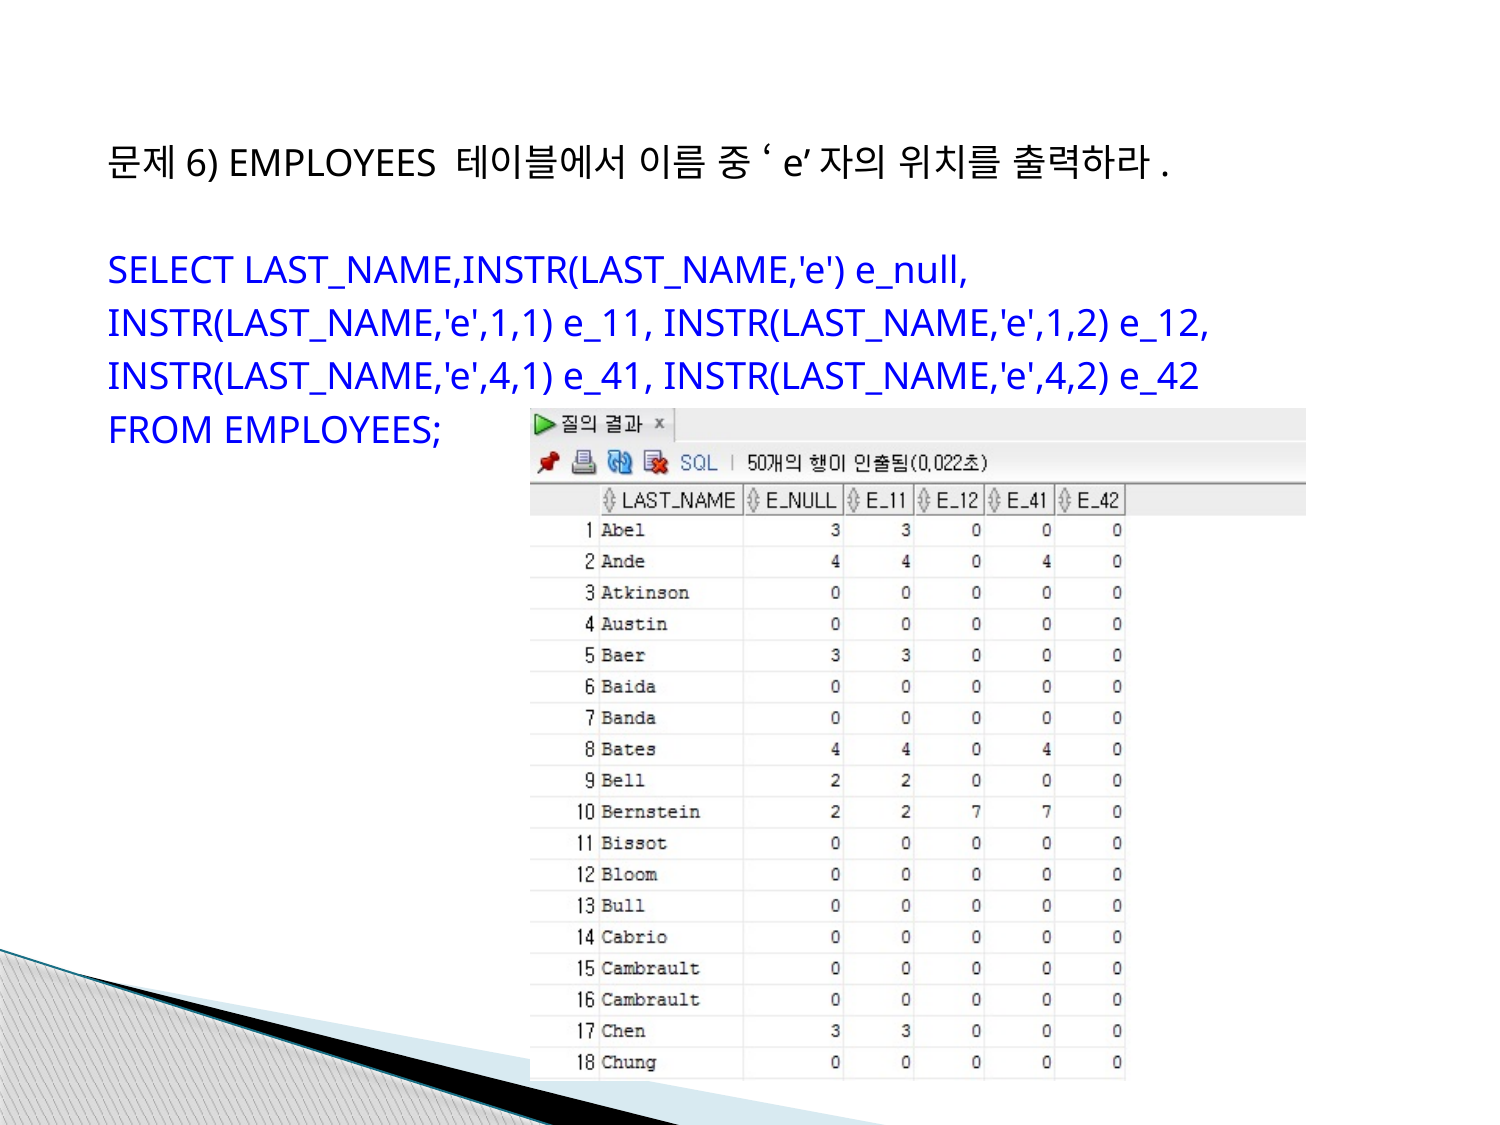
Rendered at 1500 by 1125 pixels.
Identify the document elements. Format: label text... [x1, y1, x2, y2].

picture [529, 408, 1306, 1082]
list 문제6) EMPLOYEES 테이블에서 이름 중 ‘e’자의 위치를 출력하라. SELECT LAST_NAME,INSTR(LAST_NAME,'e') e_null, INSTR(LAST_NAME,'e',1,1) e_11, INSTR(LAST_NAME,'e',1,2) e_12, INSTR(LAST_NAME,'e',4,1) e_41, INSTR(LAST_NAME,'e',4,2) e_42 FROM EMPLOYEES; [75, 78, 1425, 986]
